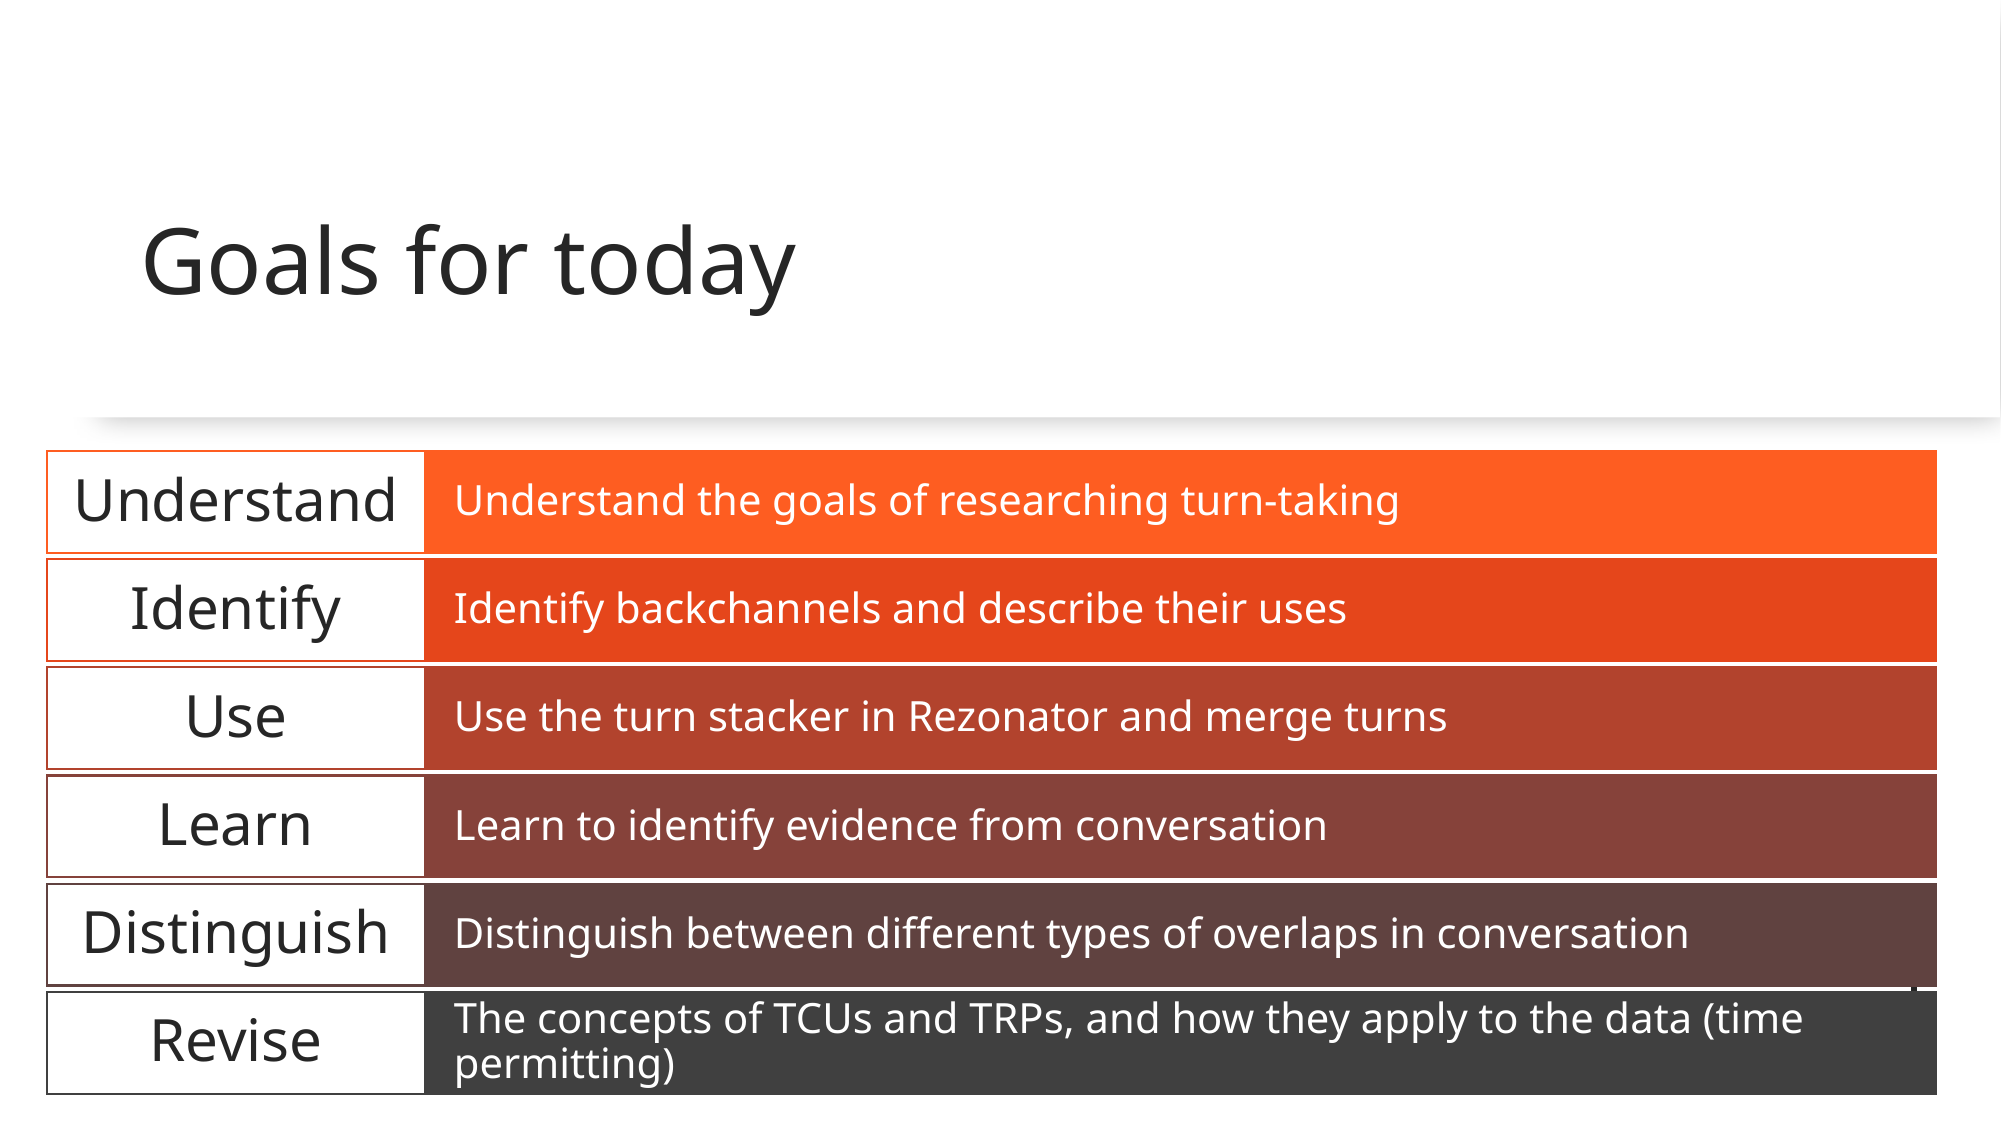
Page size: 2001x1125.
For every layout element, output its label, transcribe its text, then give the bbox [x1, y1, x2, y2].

title Goals for today [124, 140, 1699, 376]
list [46, 451, 1936, 1094]
text_box [0, 0, 2000, 418]
text_box [0, 418, 2000, 1125]
